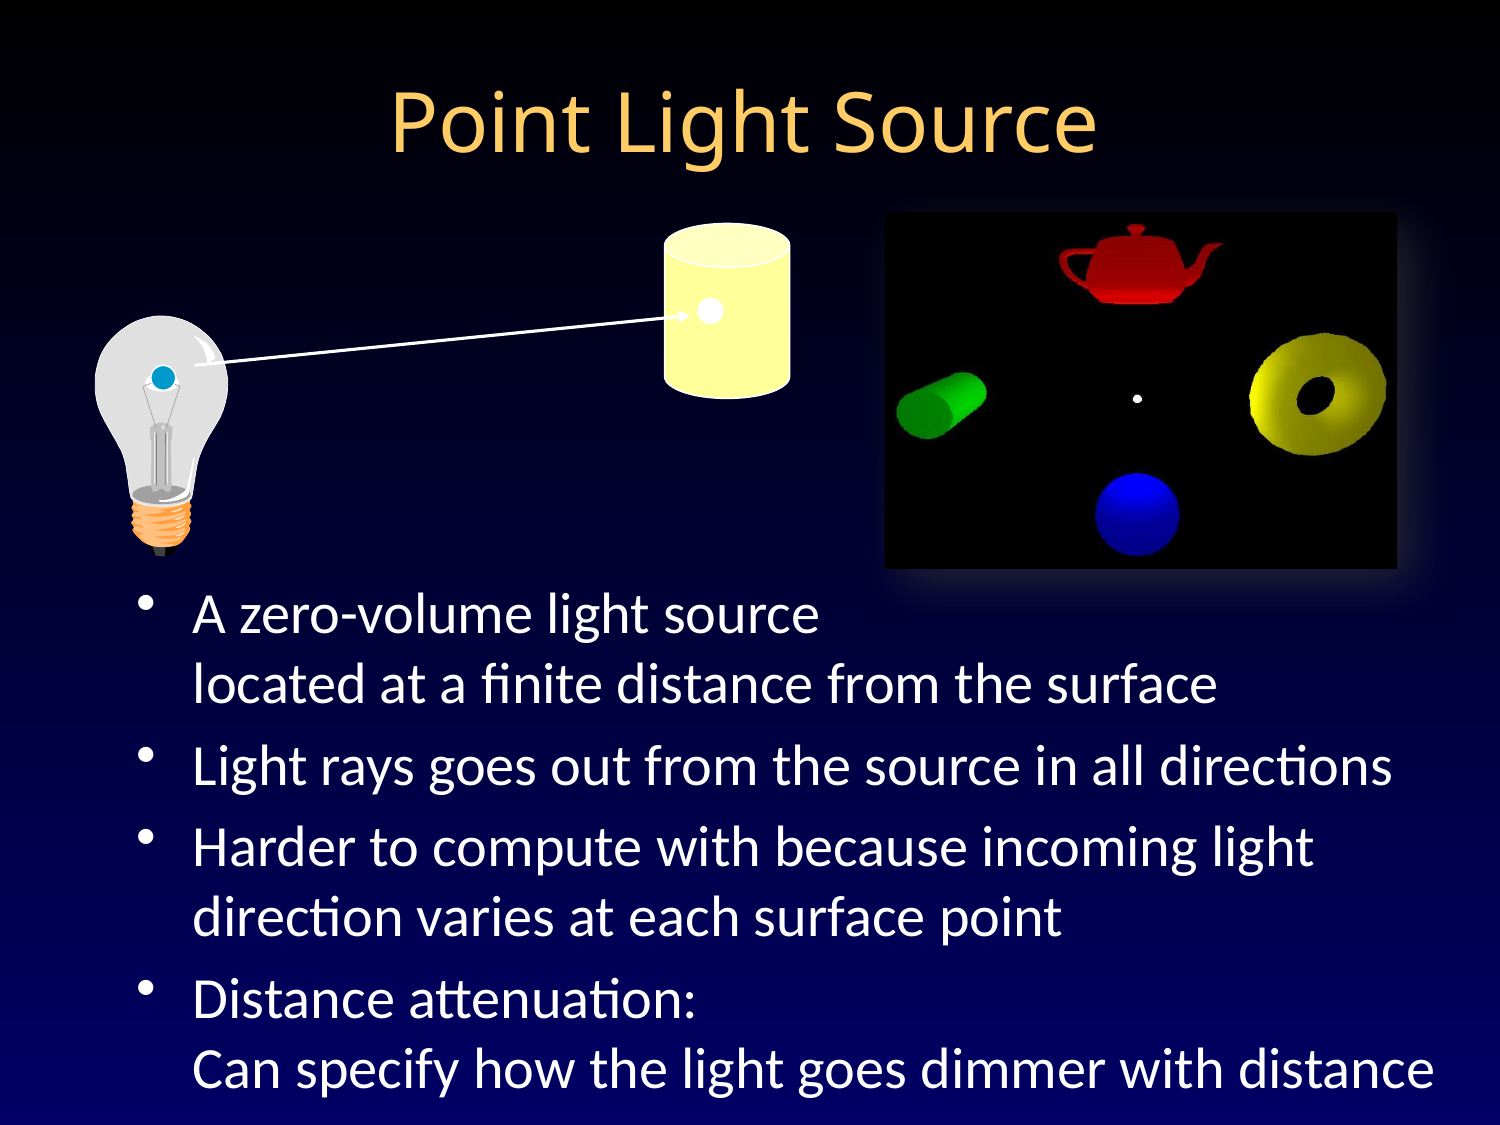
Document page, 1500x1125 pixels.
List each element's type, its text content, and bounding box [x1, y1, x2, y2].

title Corresponder function [664, 223, 789, 267]
text_box [697, 298, 723, 324]
text_box Point Light Source [80, 24, 1408, 213]
text_box A zero-volume light source located at a finite distance from the surface Light rays goes out from the source in all directions Harder to compute with because incoming light direction varies at each surface point Distance attenuation: Can specify how the light goes dimmer with distance [121, 567, 1467, 1125]
picture [884, 212, 1398, 569]
text_box [664, 223, 790, 399]
picture [94, 315, 229, 557]
text_box [229, 310, 691, 362]
